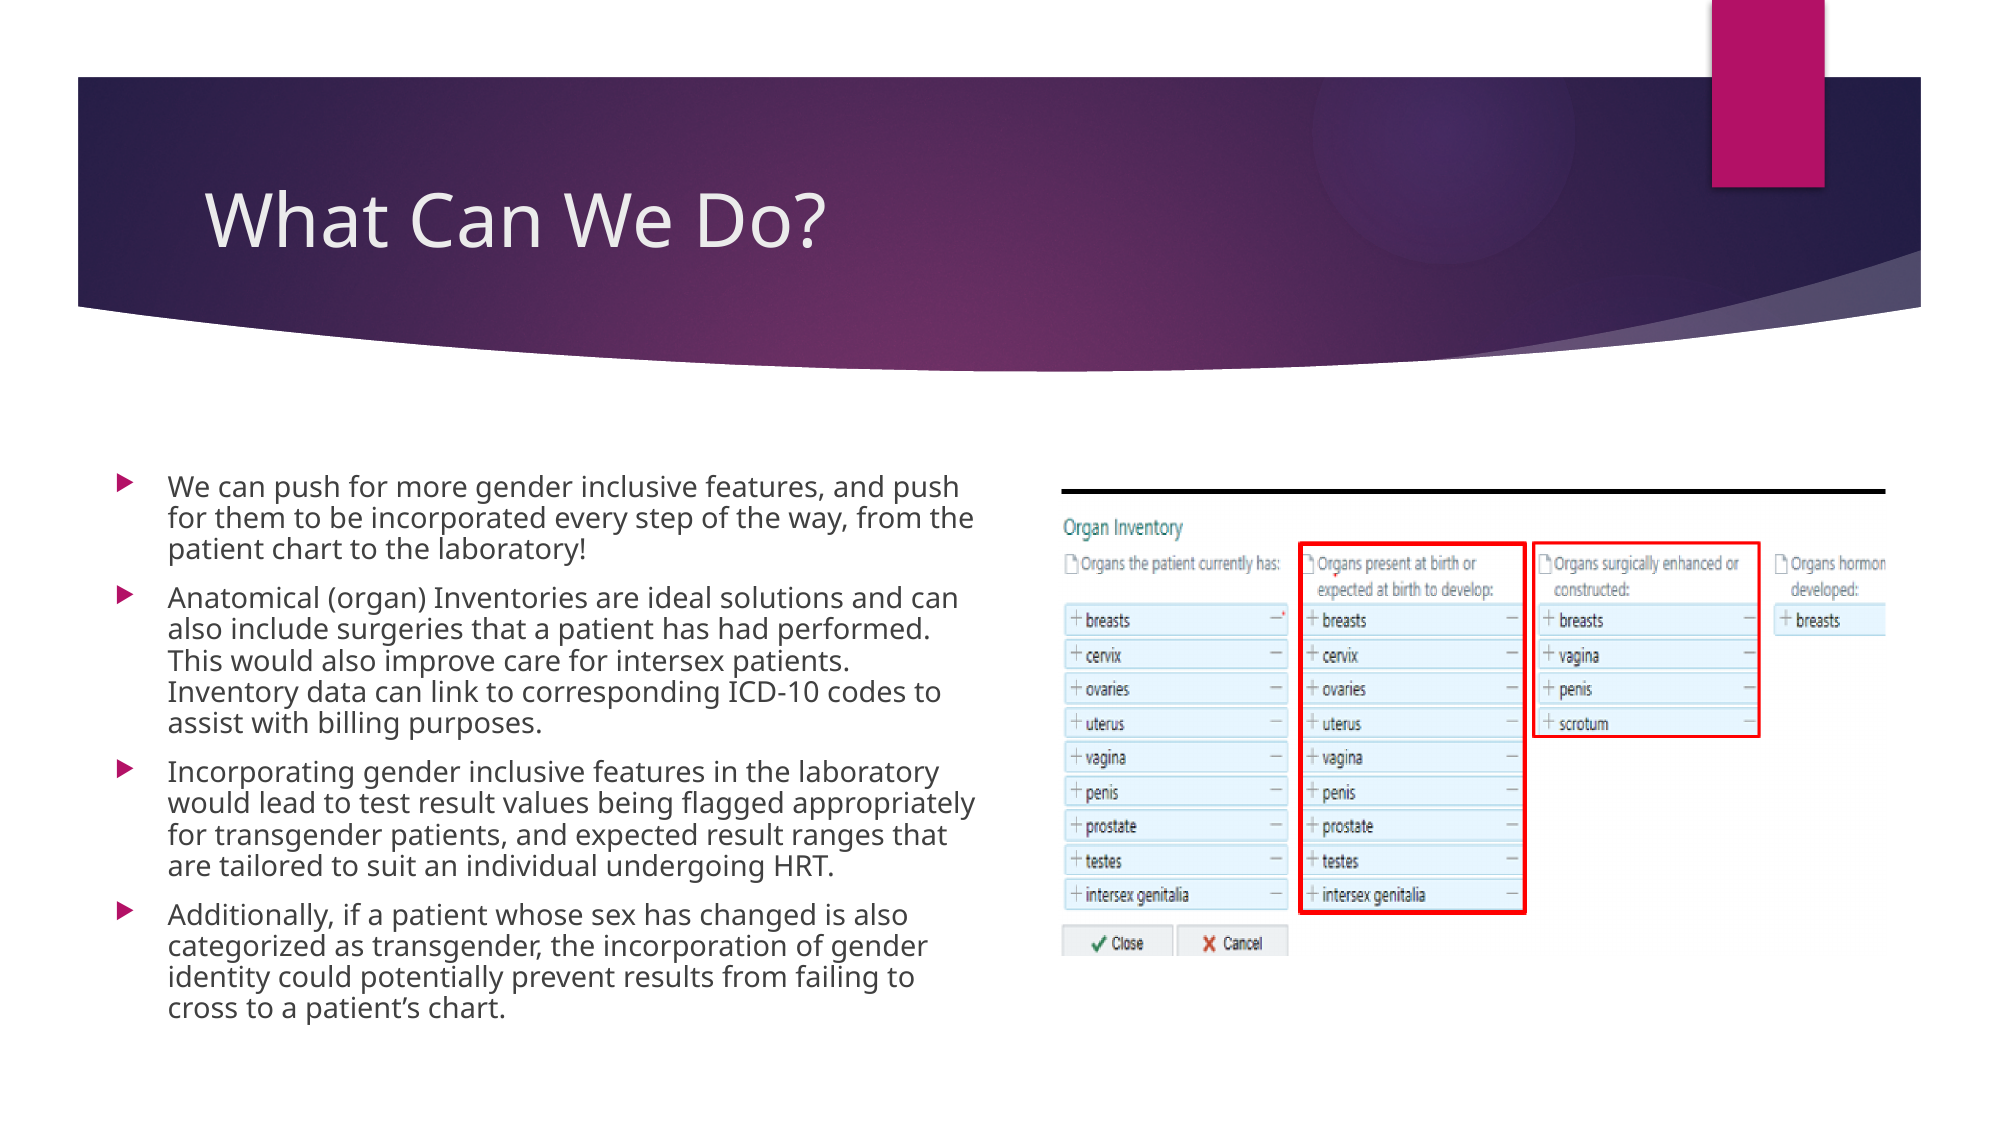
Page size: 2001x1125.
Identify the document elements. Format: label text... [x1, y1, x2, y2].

title What Can We Do? [189, 159, 1627, 276]
list We can push for more gender inclusive features, and push for them to be incorporated every step of the way, from the patient chart to the laboratory! Anatomical (organ) Inventories are ideal solutions and can also include surgeries that a patient has had performed. This would also improve care for intersex patients. Inventory data can link to corresponding ICD-10 codes to assist with billing purposes. Incorporating gender inclusive features in the laboratory would lead to test result values being flagged appropriately for transgender patients, and expected result ranges that are tailored to suit an individual undergoing HRT. Additionally, if a patient whose sex has changed is also categorized as transgender, the incorporation of gender identity could potentially prevent results from failing to cross to a patient’s chart. [99, 465, 1000, 1045]
picture [1058, 488, 1887, 956]
